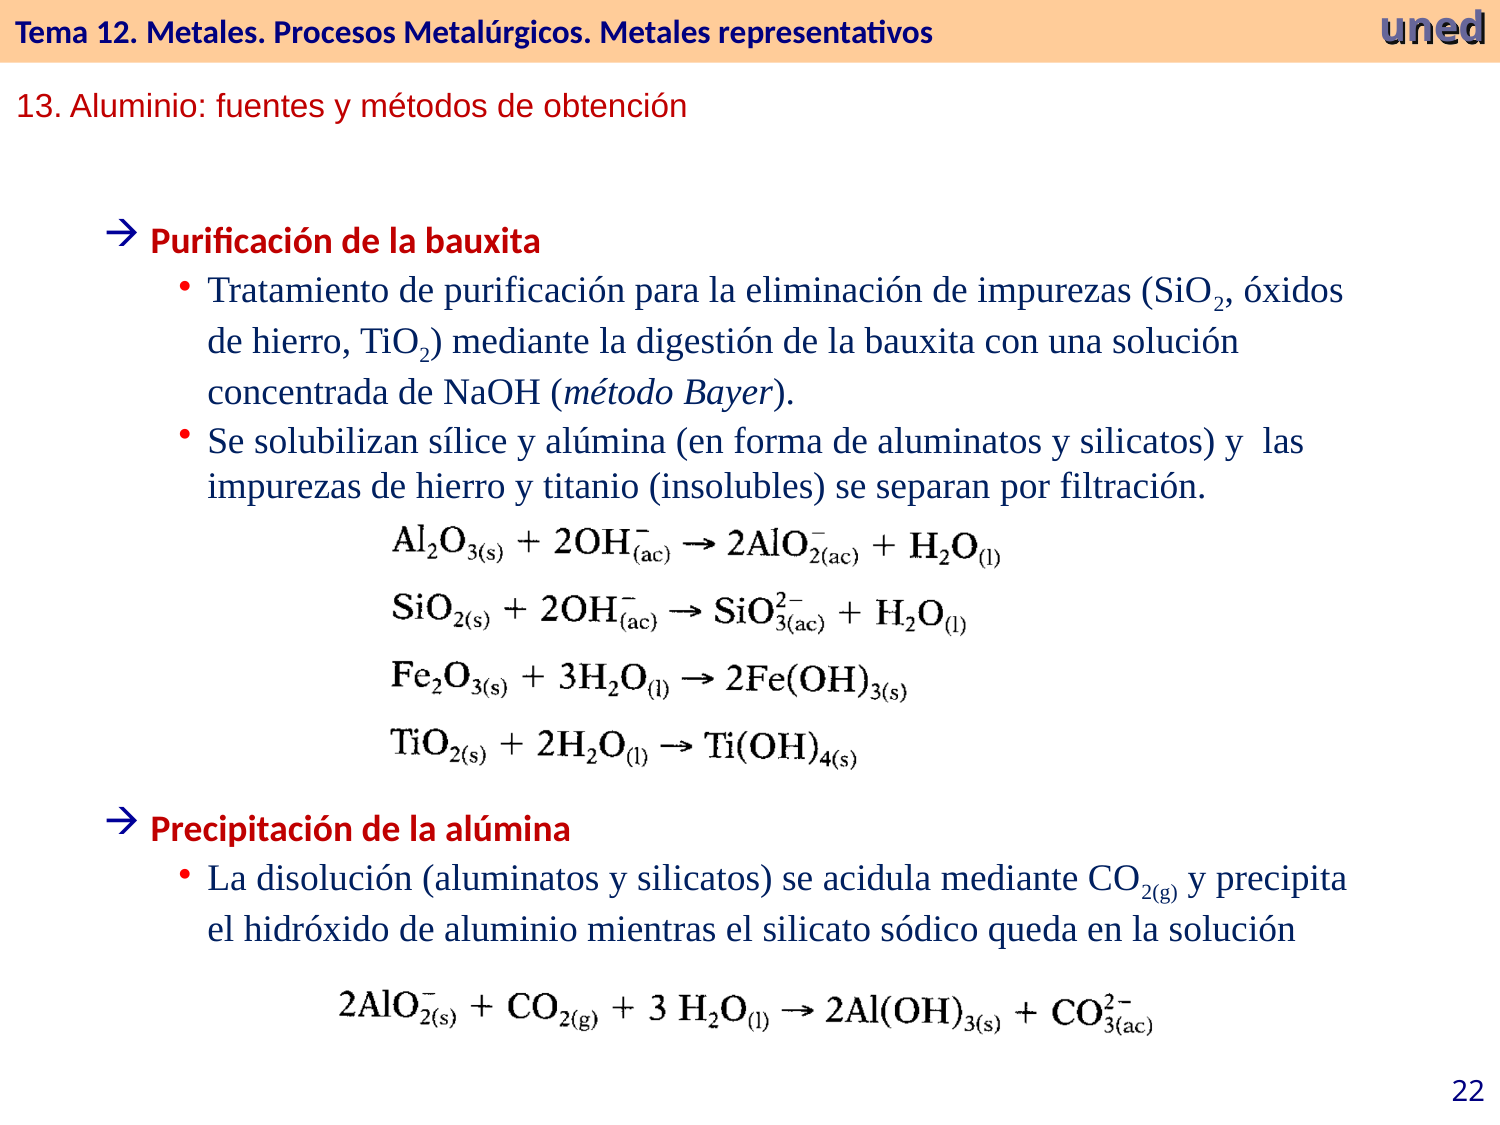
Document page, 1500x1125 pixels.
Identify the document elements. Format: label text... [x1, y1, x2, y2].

text_box Purificación de la bauxita Tratamiento de purificación para la eliminación de impurezas (SiO2, óxidos de hierro, TiO2) mediante la digestión de la bauxita con una solución concentrada de NaOH (método Bayer). Se solubilizan sílice y alúmina (en forma de aluminatos y silicatos) y las impurezas de hierro y titanio (insolubles) se separan por filtración. [88, 207, 1365, 514]
text_box uned [1364, 0, 1500, 50]
picture [324, 963, 1172, 1052]
text_box Precipitación de la alúmina La disolución (aluminatos y silicatos) se acidula mediante CO2(g) y precipita el hidróxido de aluminio mientras el silicato sódico queda en la solución [88, 796, 1365, 957]
text_box 22 [1399, 1059, 1500, 1125]
text_box 13. Aluminio: fuentes y métodos de obtención [1, 76, 1140, 132]
text_box Tema 12. Metales. Procesos Metalúrgicos. Metales representativos [0, 0, 1088, 61]
picture [371, 506, 1012, 786]
text_box [0, 0, 1500, 63]
